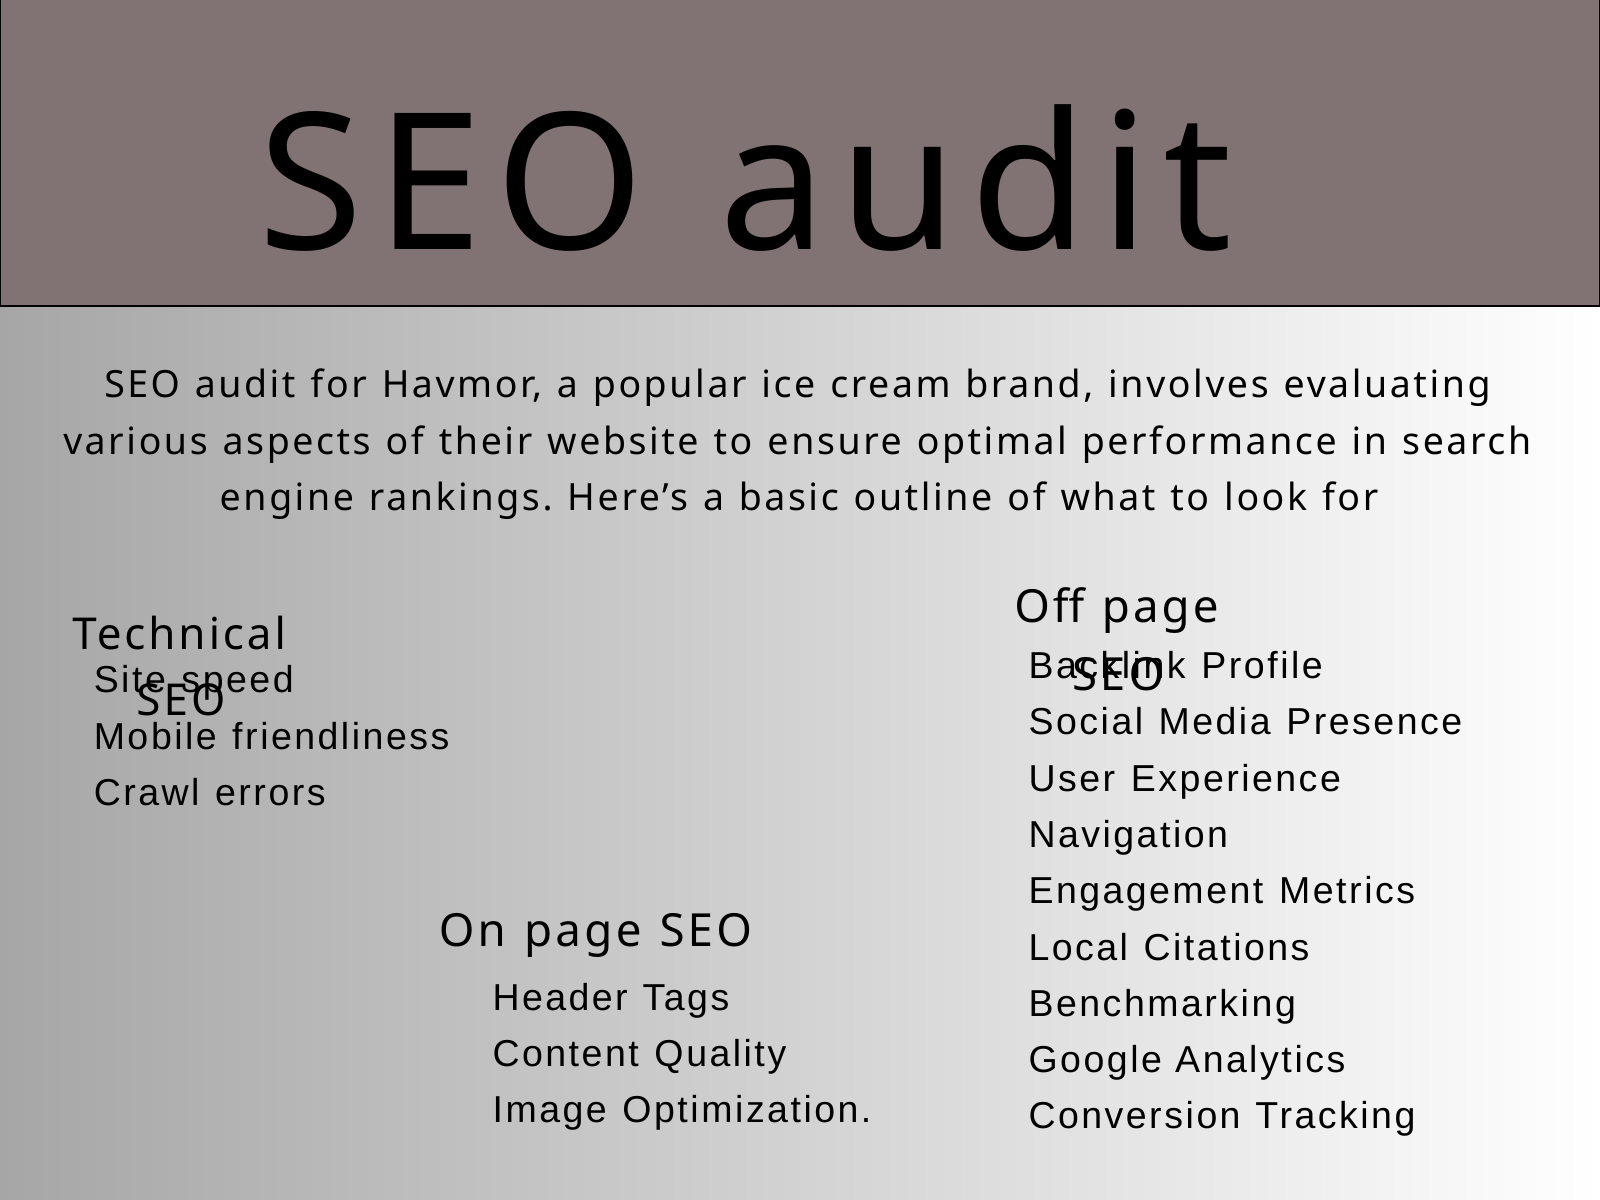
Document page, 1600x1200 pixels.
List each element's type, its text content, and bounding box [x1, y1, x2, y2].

text_box SEO audit for Havmor, a popular ice cream brand, involves evaluating various aspects of their website to ensure optimal performance in search engine rankings. Here’s a basic outline of what to look for [25, 349, 1575, 518]
text_box Site speed Mobile friendliness Crawl errors [67, 587, 467, 814]
text_box Backlink Profile Social Media Presence User Experience Navigation Engagement Metrics Local Citations Benchmarking Google Analytics Conversion Tracking [1028, 573, 1600, 1137]
text_box Header Tags Content Quality Image Optimization. [466, 905, 875, 1187]
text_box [0, 0, 1600, 307]
text_box On page SEO [391, 887, 800, 956]
text_box Technical SEO [25, 592, 337, 724]
text_box Off page SEO [968, 563, 1268, 700]
